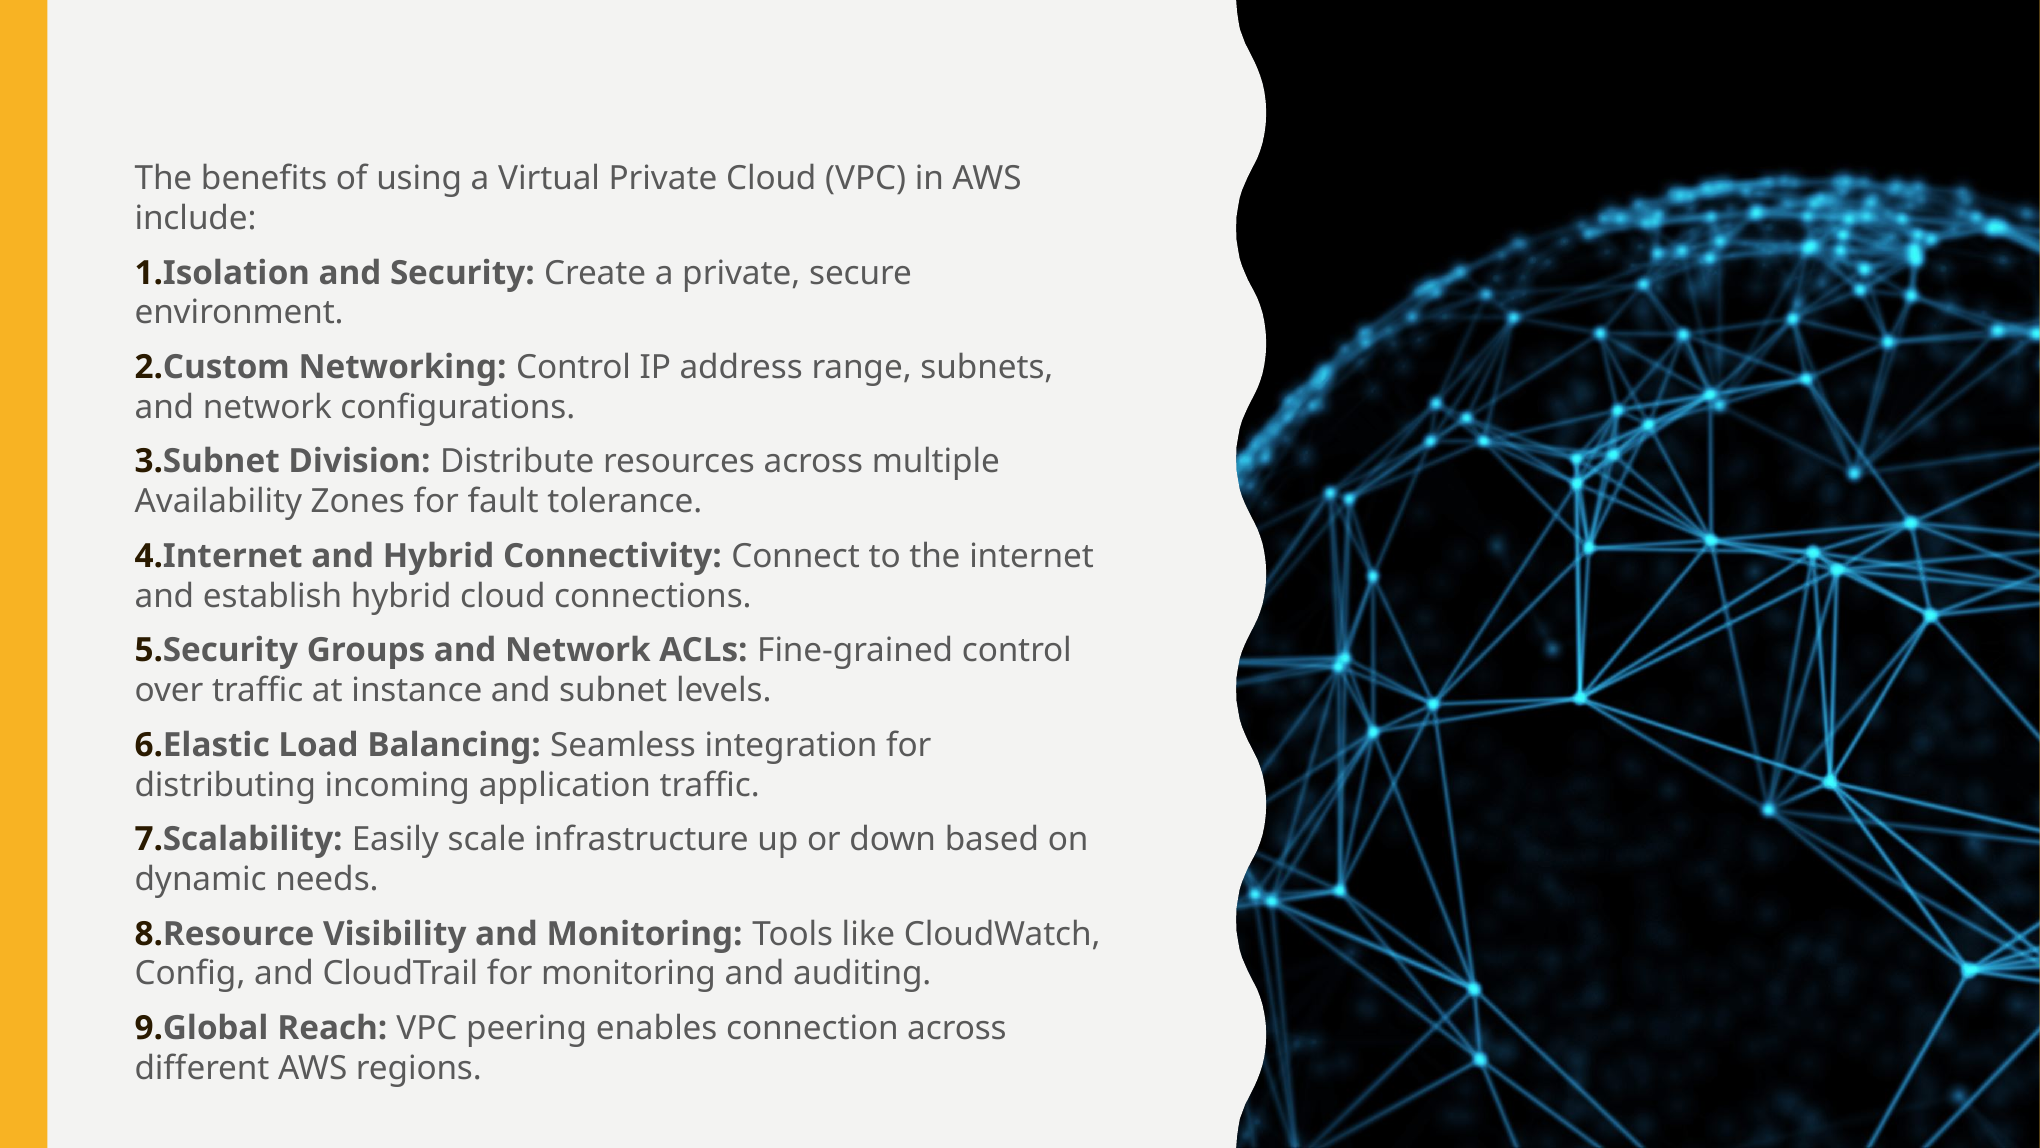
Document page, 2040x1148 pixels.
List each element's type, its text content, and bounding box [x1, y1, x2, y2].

text_box [48, 0, 1227, 1148]
text_box [0, 0, 48, 1148]
text_box The benefits of using a Virtual Private Cloud (VPC) in AWS include: Isolation and Security: Create a private, secure environment. Custom Networking: Control IP address range, subnets, and network configurations. Subnet Division: Distribute resources across multiple Availability Zones for fault tolerance. Internet and Hybrid Connectivity: Connect to the internet and establish hybrid cloud connections. Security Groups and Network ACLs: Fine-grained control over traffic at instance and subnet levels. Elastic Load Balancing: Seamless integration for distributing incoming application traffic. Scalability: Easily scale infrastructure up or down based on dynamic needs. Resource Visibility and Monitoring: Tools like CloudWatch, Config, and CloudTrail for monitoring and auditing. Global Reach: VPC peering enables connection across different AWS regions. [119, 148, 1126, 751]
picture [1227, 0, 2040, 1148]
